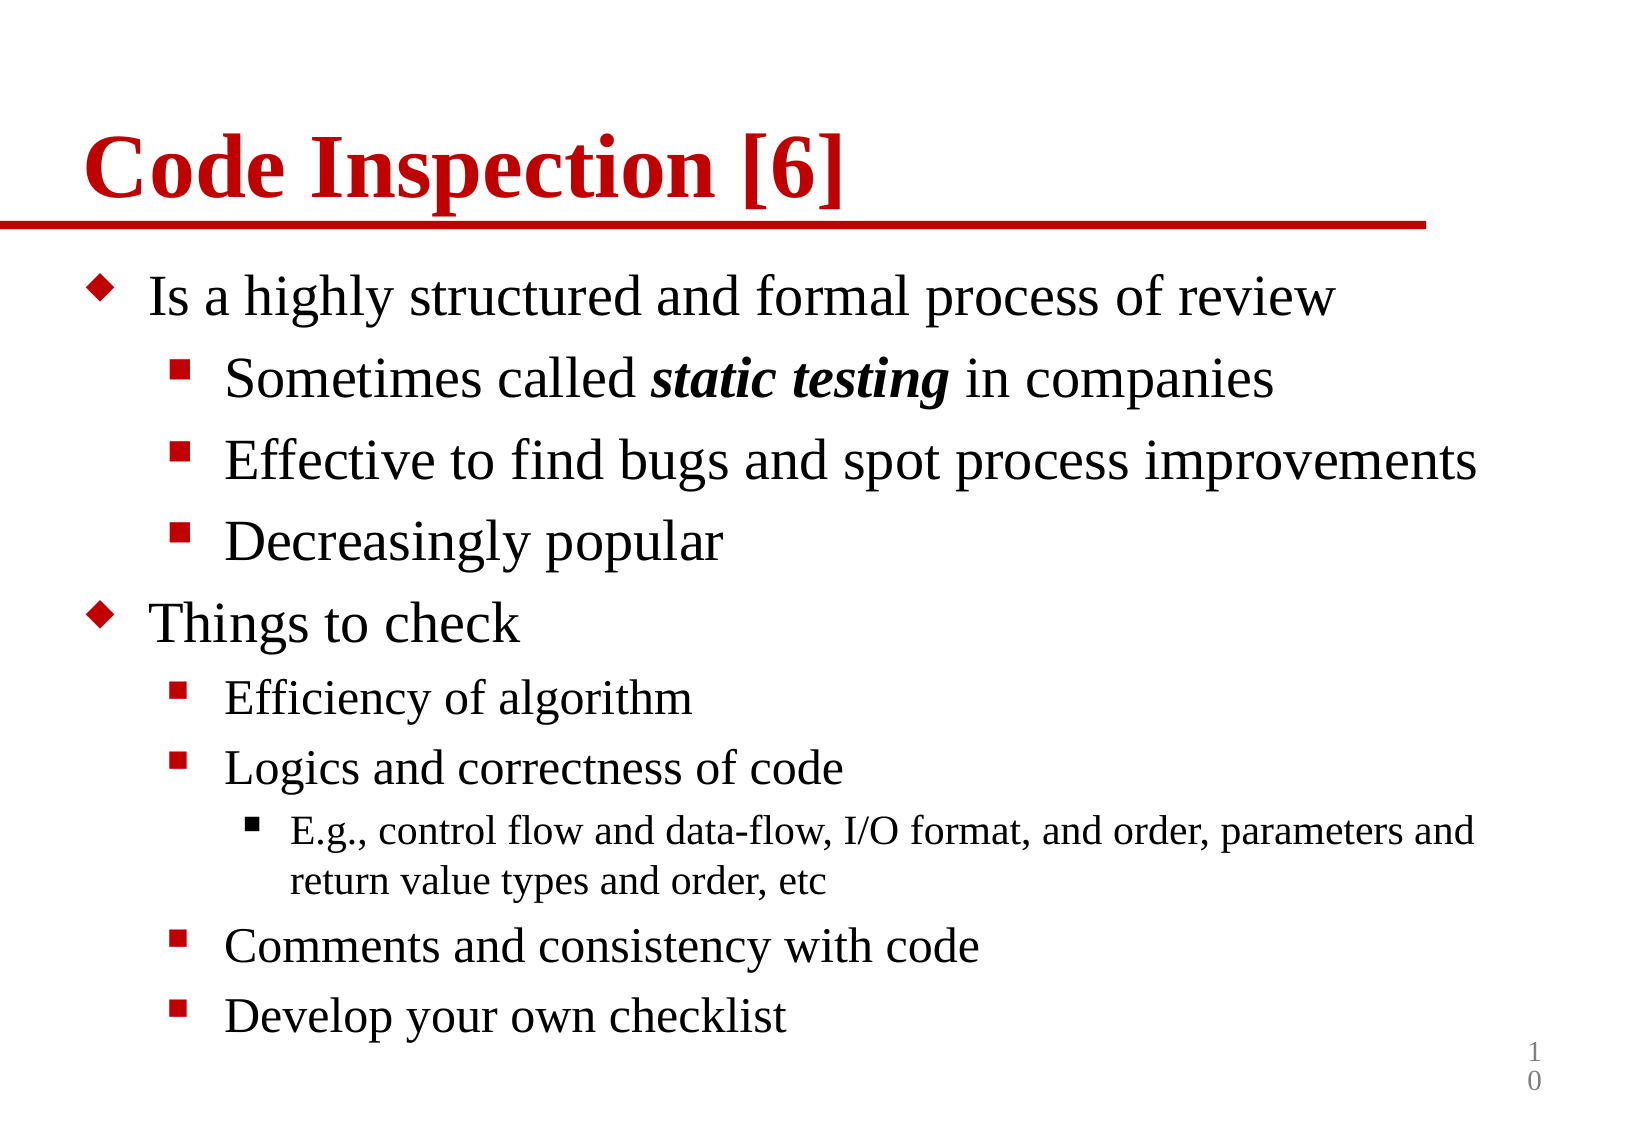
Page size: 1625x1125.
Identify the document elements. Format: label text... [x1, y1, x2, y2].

slide_number 10 [1511, 1012, 1557, 1088]
title Code Inspection [6] [67, 43, 1550, 225]
list Is a highly structured and formal process of review Sometimes called static testing in companies Effective to find bugs and spot process improvements Decreasingly popular Things to check Efficiency of algorithm Logics and correctness of code E.g., control flow and data-flow, I/O format, and order, parameters and return value types and order, etc Comments and consistency with code Develop your own checklist [67, 249, 1600, 1063]
